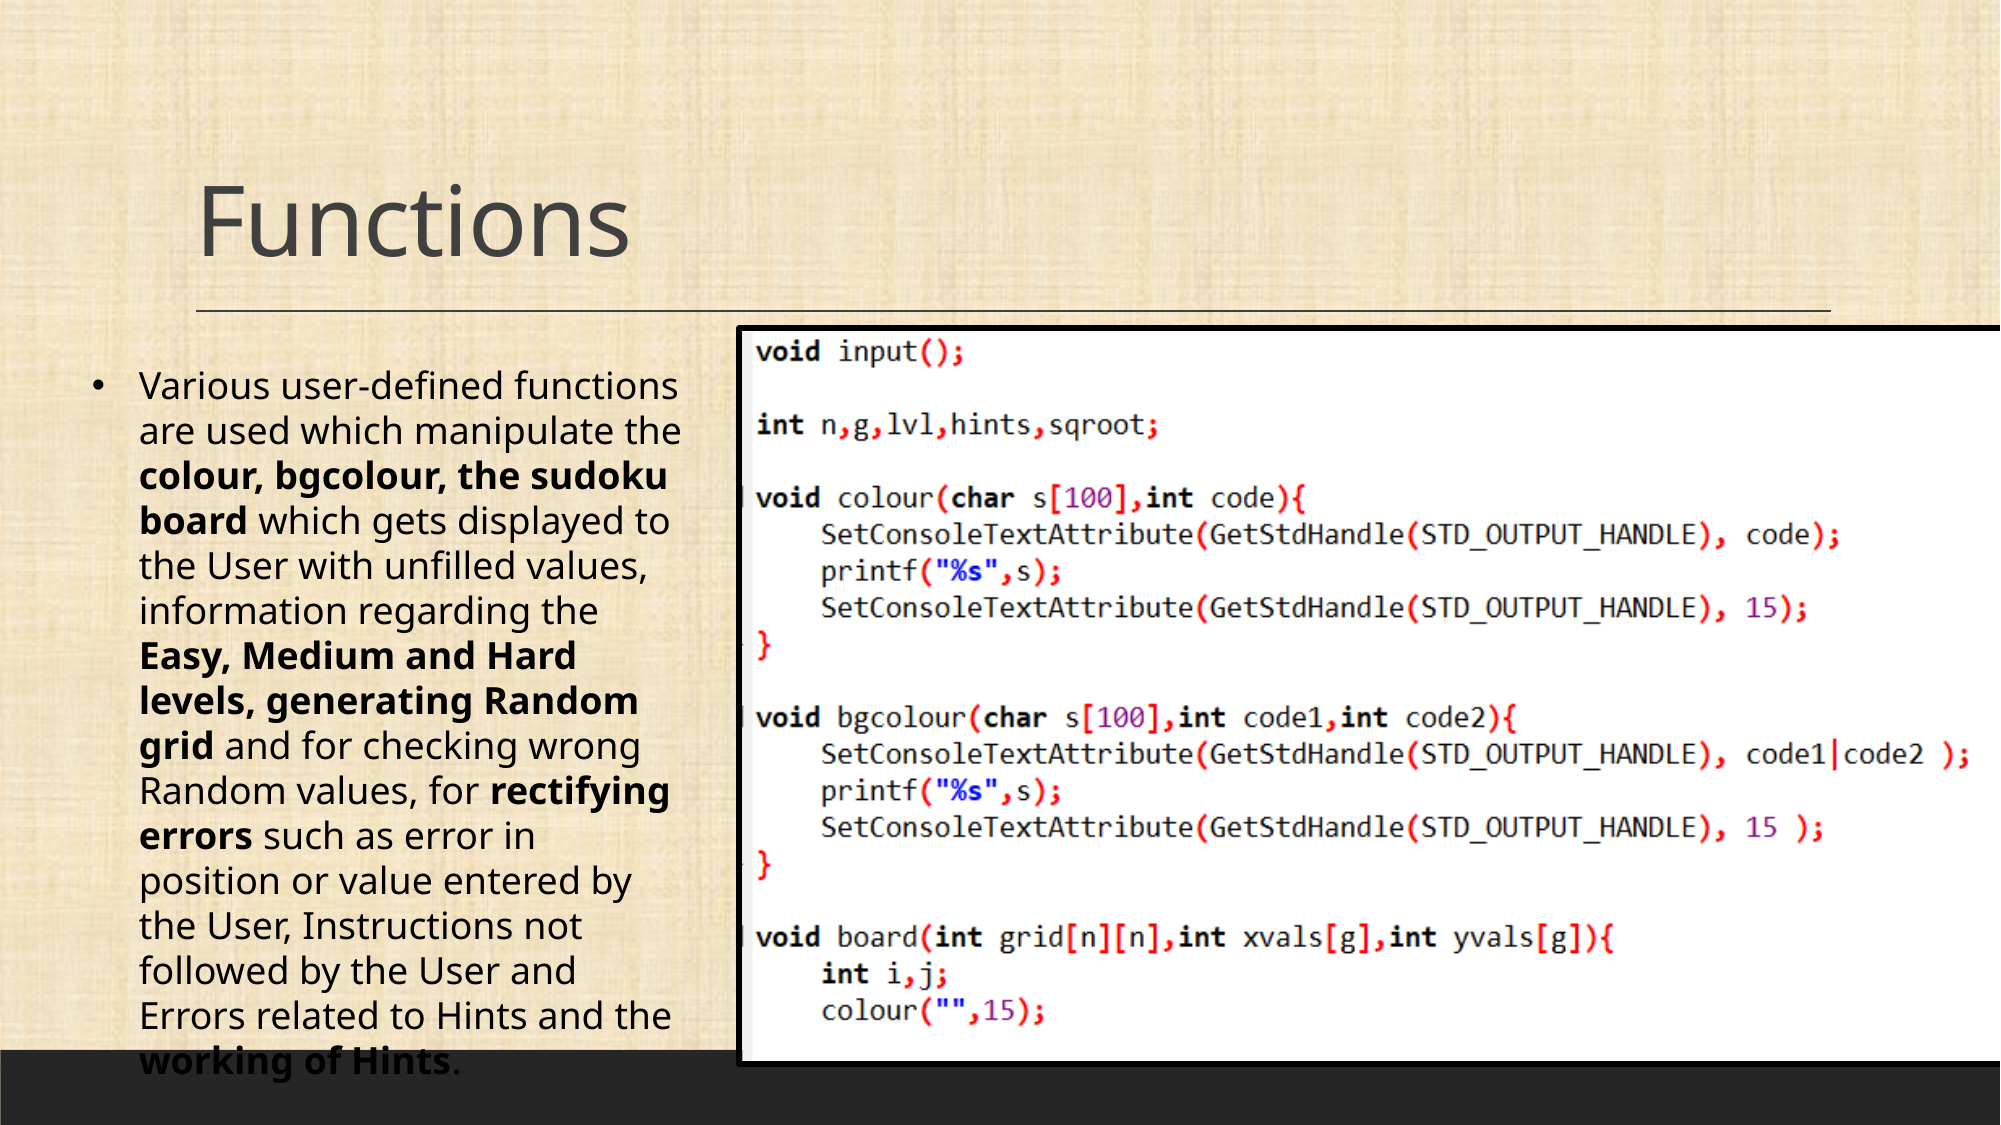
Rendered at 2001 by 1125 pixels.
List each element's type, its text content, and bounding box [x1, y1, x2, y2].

picture [741, 330, 2000, 1062]
text_box Various user-defined functions are used which manipulate the colour, bgcolour, the sudoku board which gets displayed to the User with unfilled values, information regarding the Easy, Medium and Hard levels, generating Random grid and for checking wrong Random values, for rectifying errors such as error in position or value entered by the User, Instructions not followed by the User and Errors related to Hints and the working of Hints. [77, 354, 698, 1125]
title Functions [180, 47, 1830, 285]
